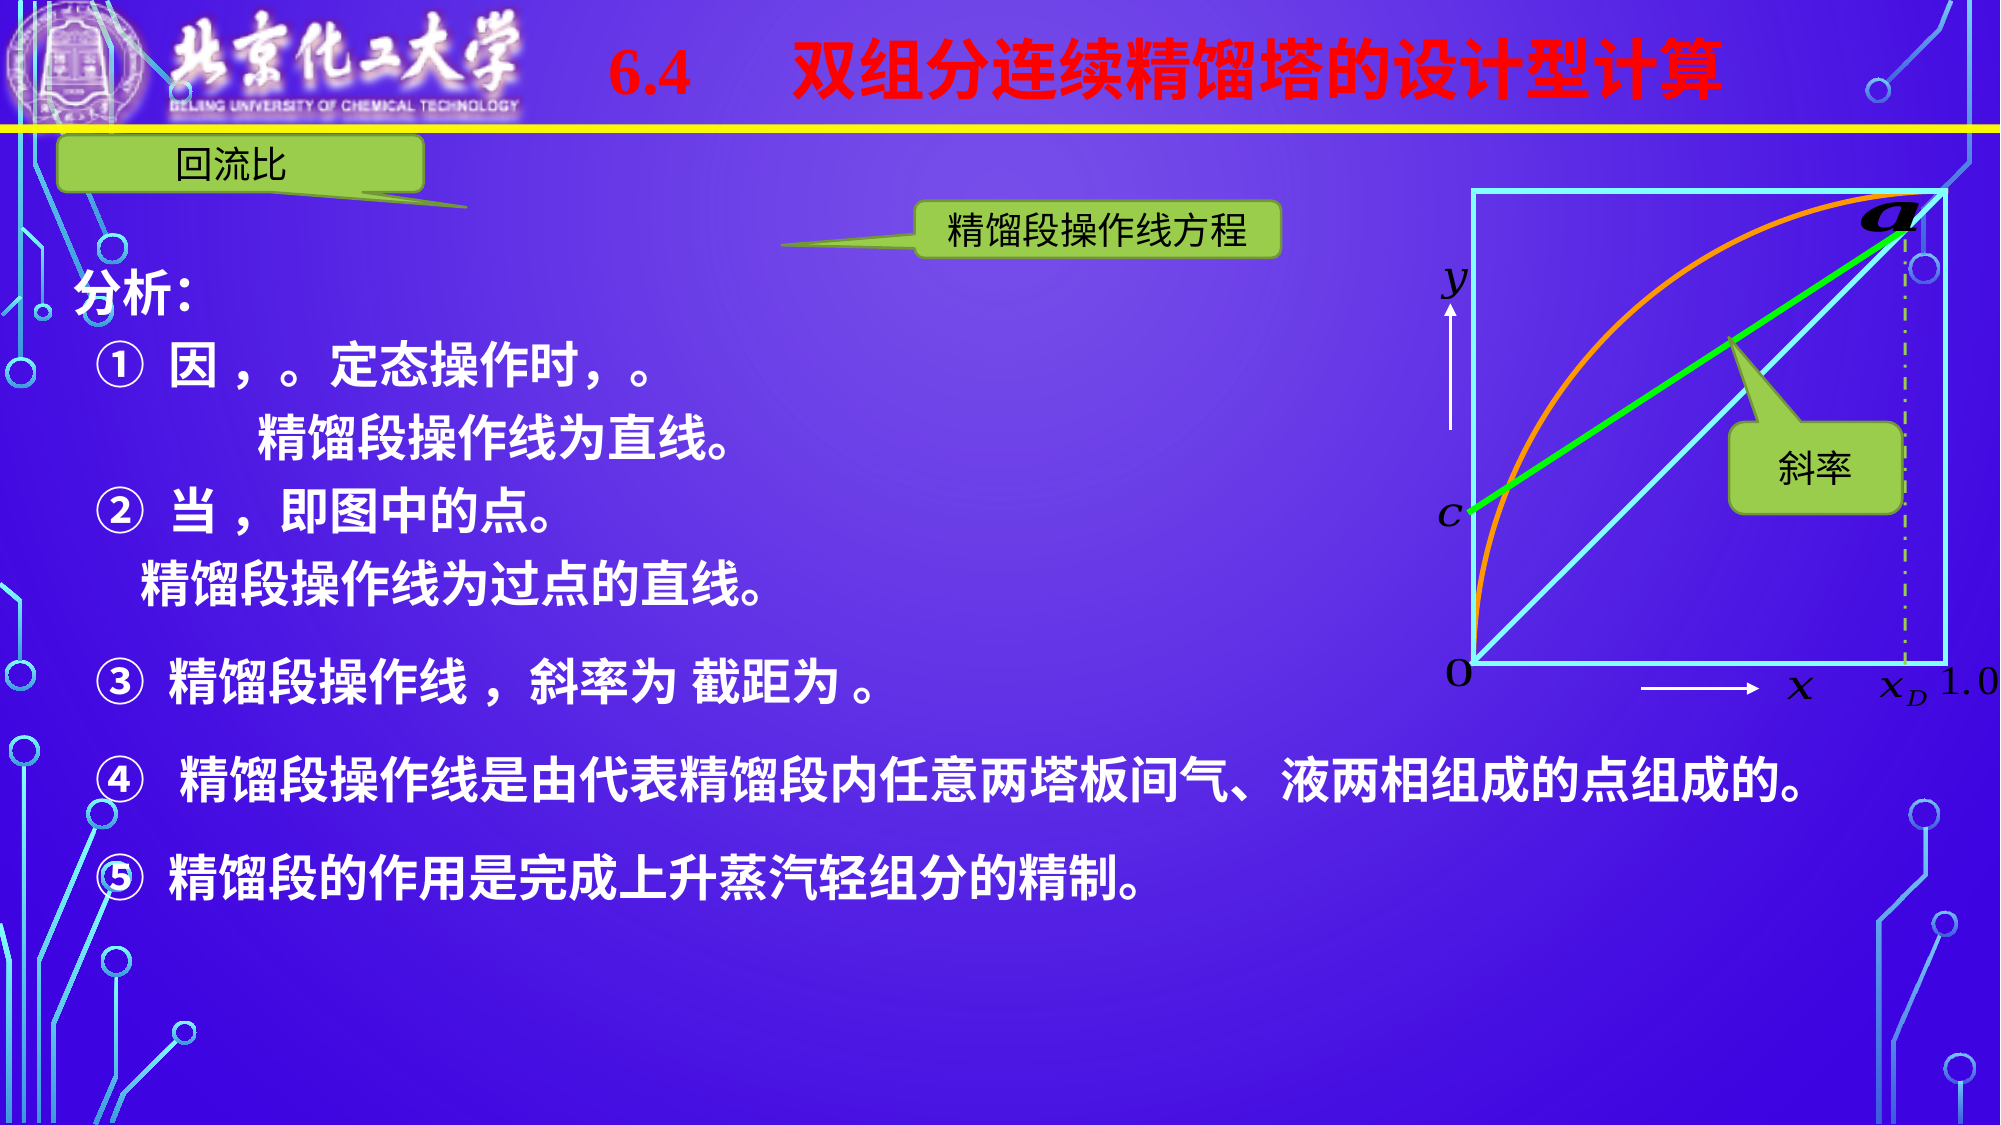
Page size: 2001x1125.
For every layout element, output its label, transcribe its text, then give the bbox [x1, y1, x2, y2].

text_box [1436, 183, 2000, 712]
text_box 精馏段操作线方程 [780, 199, 1283, 260]
text_box 6.4 双组分连续精馏塔的设计型计算 [593, 20, 1775, 116]
picture [5, 0, 531, 124]
